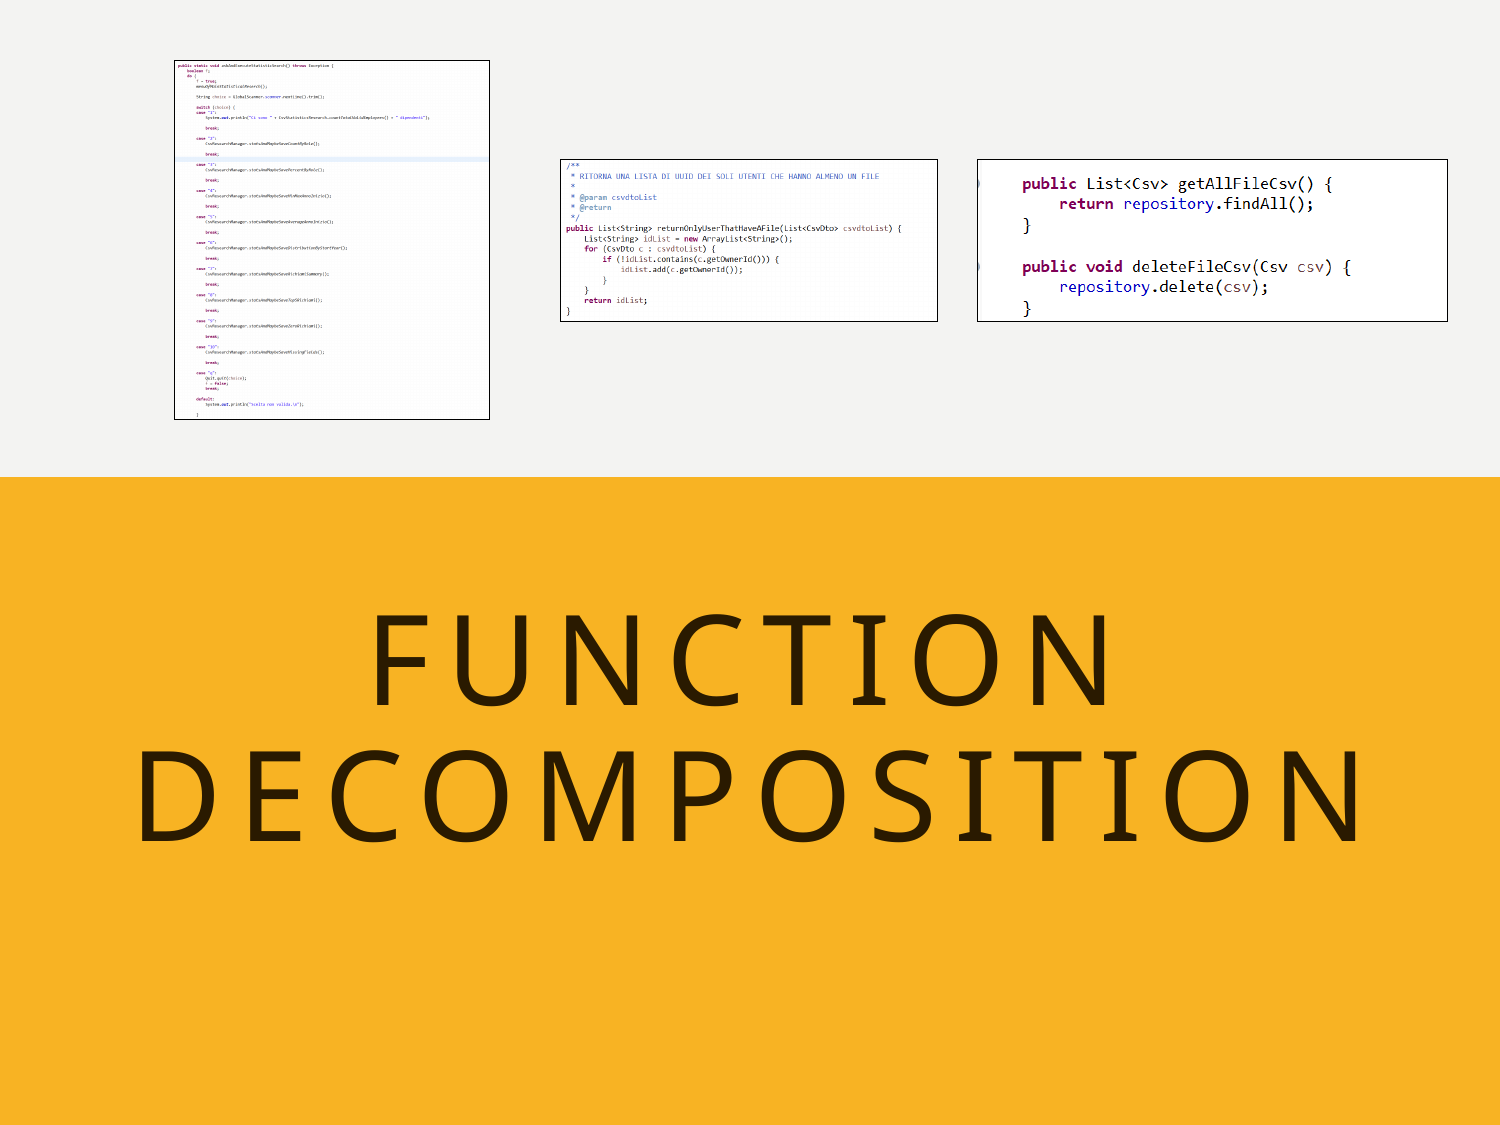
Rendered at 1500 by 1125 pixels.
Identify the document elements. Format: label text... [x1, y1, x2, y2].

picture [976, 159, 1448, 322]
picture [174, 60, 490, 420]
text_box [0, 0, 1500, 477]
title Function Decomposition [115, 521, 1385, 945]
text_box [0, 477, 1500, 1125]
picture [560, 159, 938, 322]
